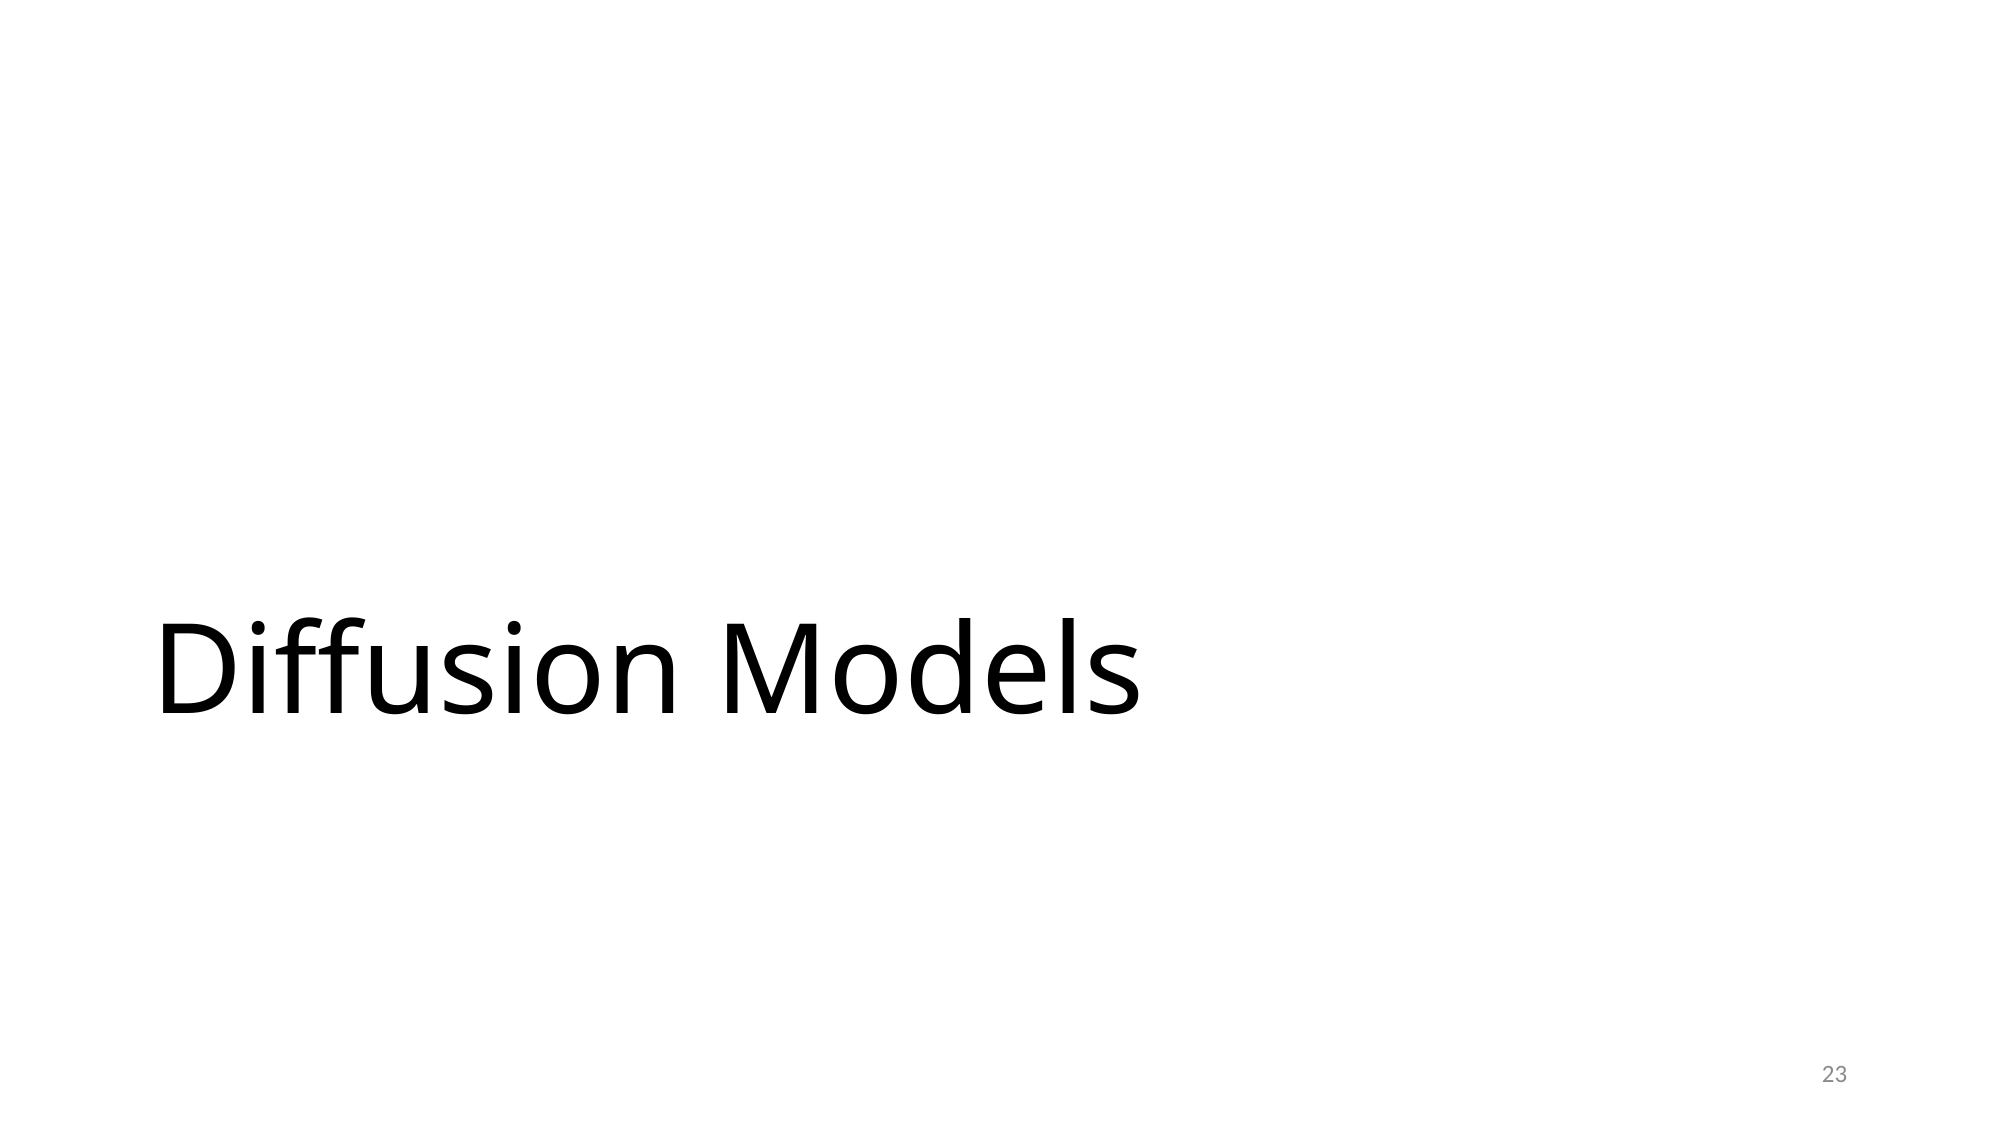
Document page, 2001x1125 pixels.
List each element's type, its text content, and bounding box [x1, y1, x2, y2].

title Diffusion Models [136, 280, 1862, 749]
slide_number 23 [1412, 1042, 1863, 1103]
